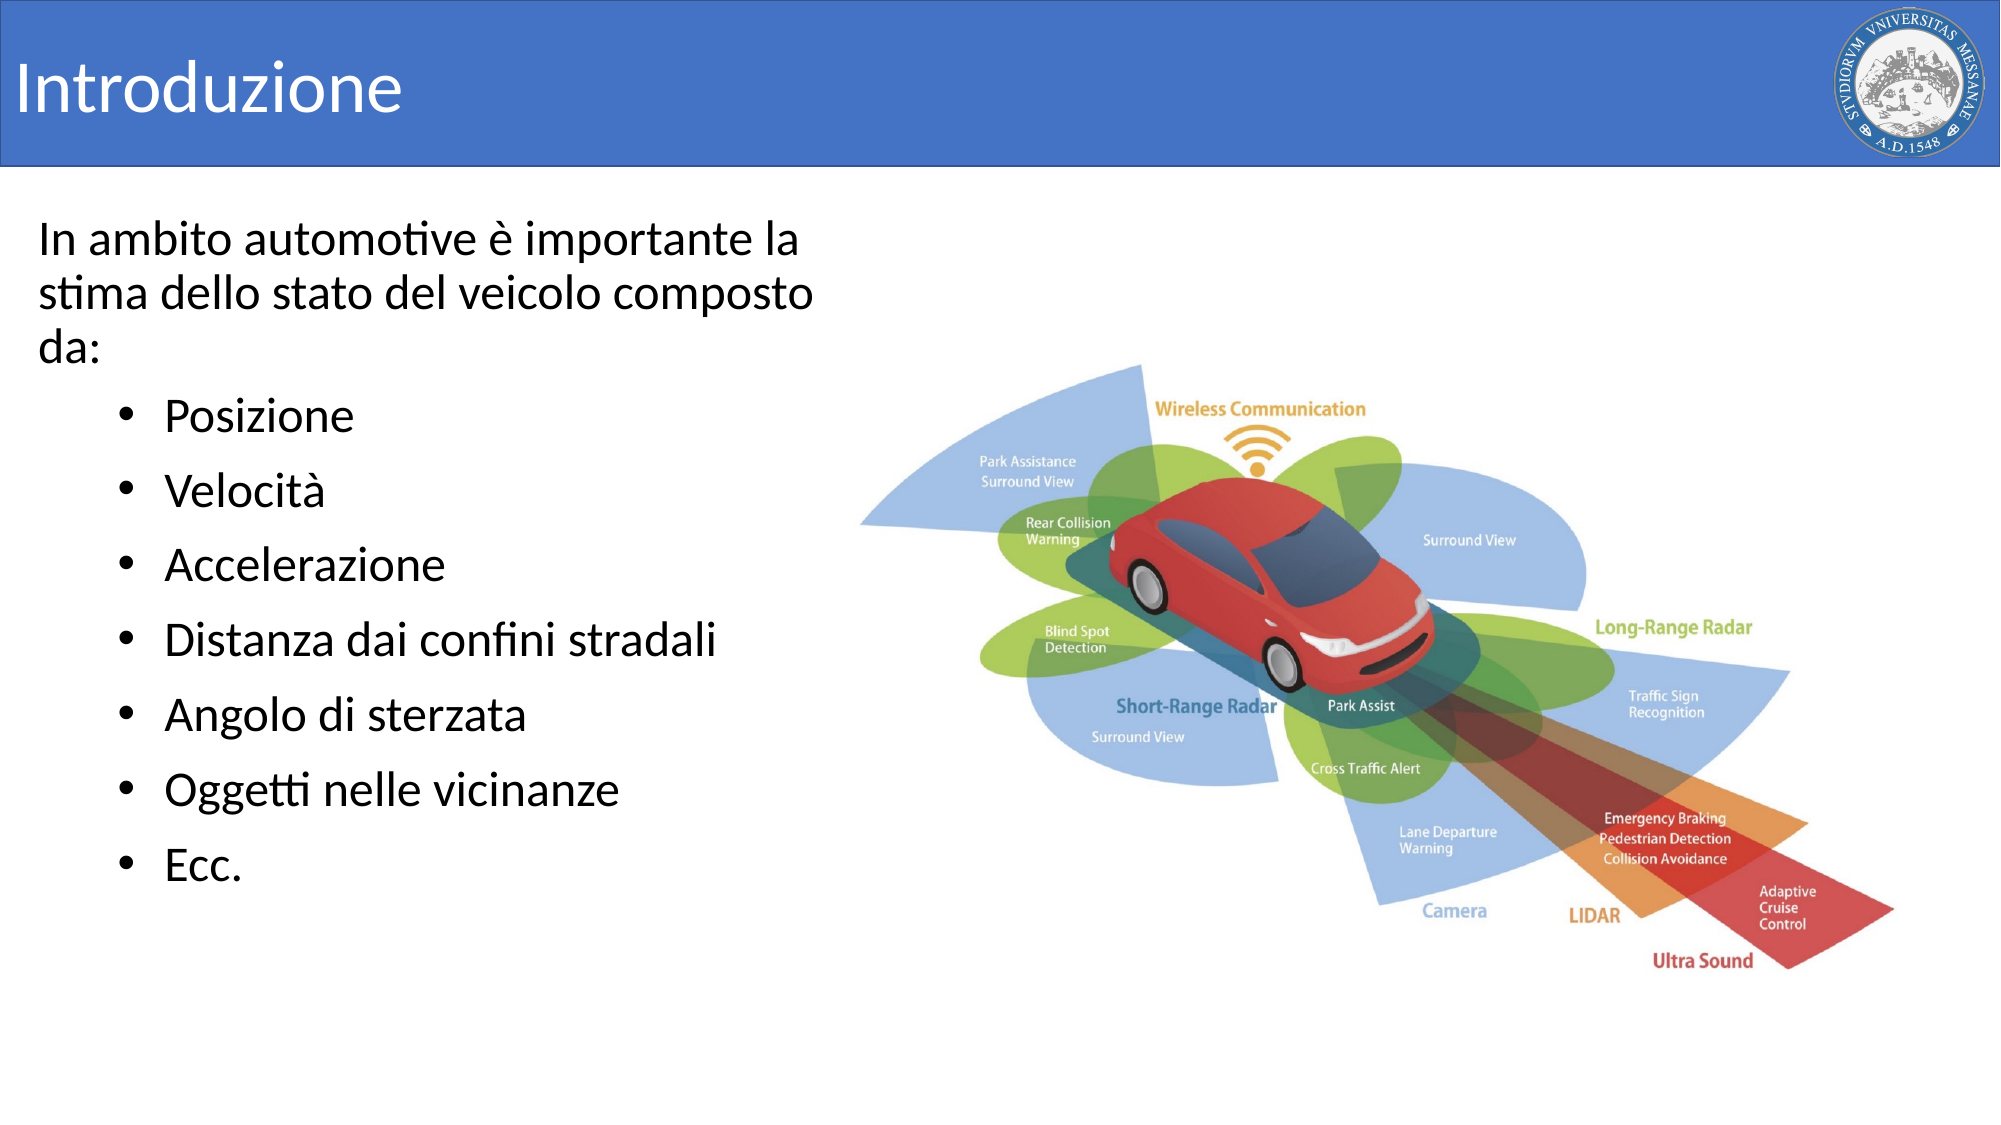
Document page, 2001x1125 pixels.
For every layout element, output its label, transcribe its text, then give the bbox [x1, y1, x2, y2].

list Posizione Velocità Accelerazione Distanza dai confini stradali Angolo di sterzata Oggetti nelle vicinanze Ecc. [102, 381, 748, 1007]
text_box Introduzione [0, 0, 2000, 167]
title In ambito automotive è importante la stima dello stato del veicolo composto da: [23, 200, 847, 382]
picture [1833, 7, 1985, 159]
picture [845, 351, 1898, 991]
